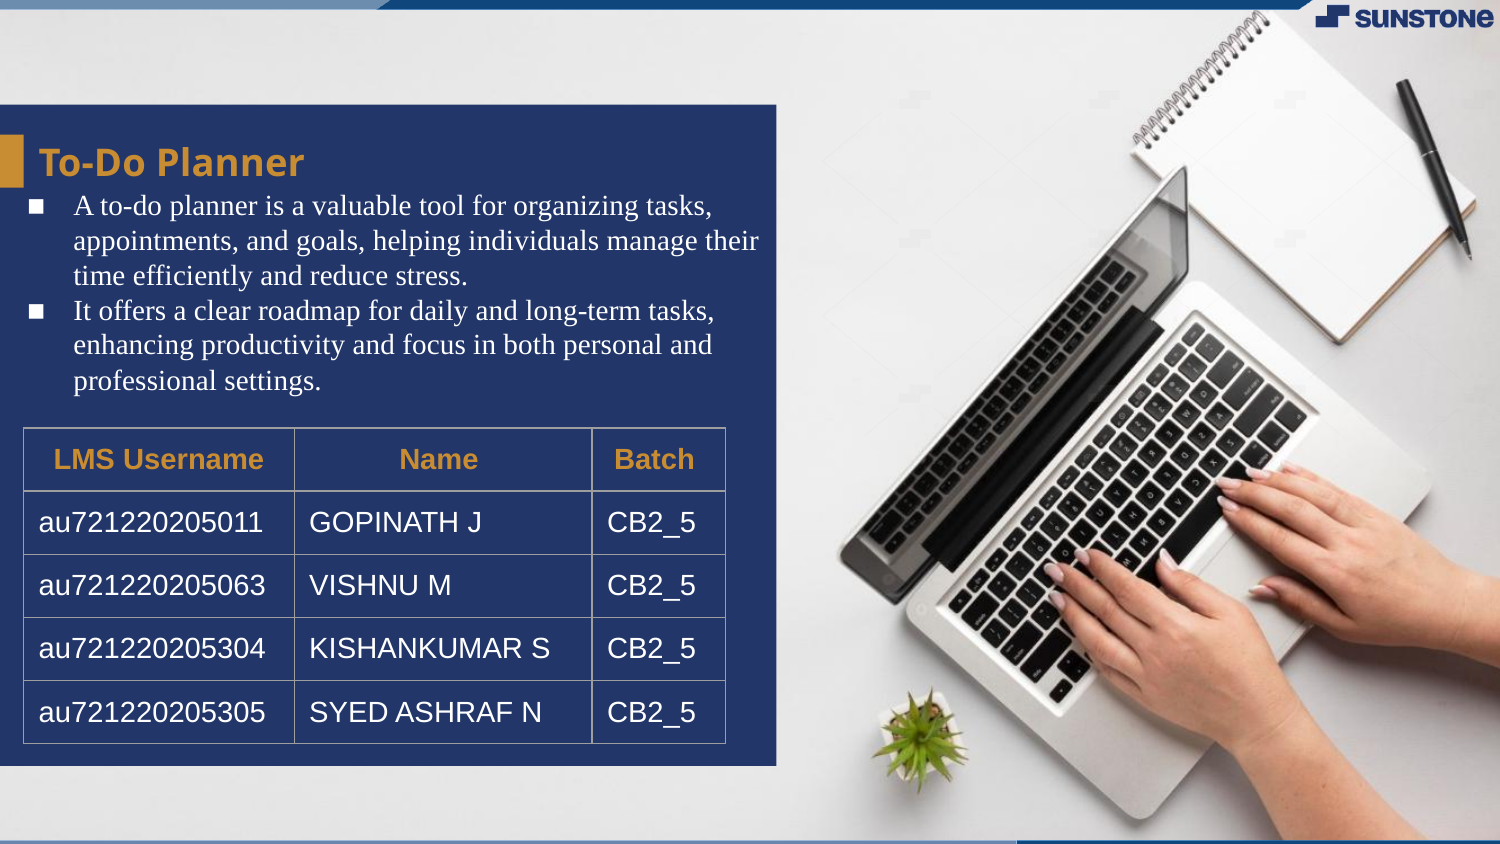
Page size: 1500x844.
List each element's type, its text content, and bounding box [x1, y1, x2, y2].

table_cell KISHANKUMAR S [295, 618, 591, 680]
table_cell VISHNU M [295, 555, 591, 617]
table_cell CB2_5 [593, 555, 725, 617]
table_cell au721220205305 [24, 681, 294, 743]
title To-Do Planner [23, 132, 585, 178]
table_cell au721220205063 [24, 555, 294, 617]
table_cell au721220205304 [24, 618, 294, 680]
list A to-do planner is a valuable tool for organizing tasks, appointments, and goals, helping individuals manage their time efficiently and reduce stress. It offers a clear roadmap for daily and long-term tasks, enhancing productivity and focus in both personal and professional settings. [11, 178, 796, 416]
table_cell CB2_5 [593, 492, 725, 554]
table_header LMS Username [24, 429, 294, 490]
table_cell SYED ASHRAF N [295, 681, 591, 743]
table_cell au721220205011 [24, 492, 294, 554]
table_cell GOPINATH J [295, 492, 591, 554]
table_header Name [295, 429, 591, 490]
table_cell CB2_5 [593, 681, 725, 743]
picture [0, 0, 1500, 844]
table_header Batch [593, 429, 725, 490]
table_cell CB2_5 [593, 618, 725, 680]
